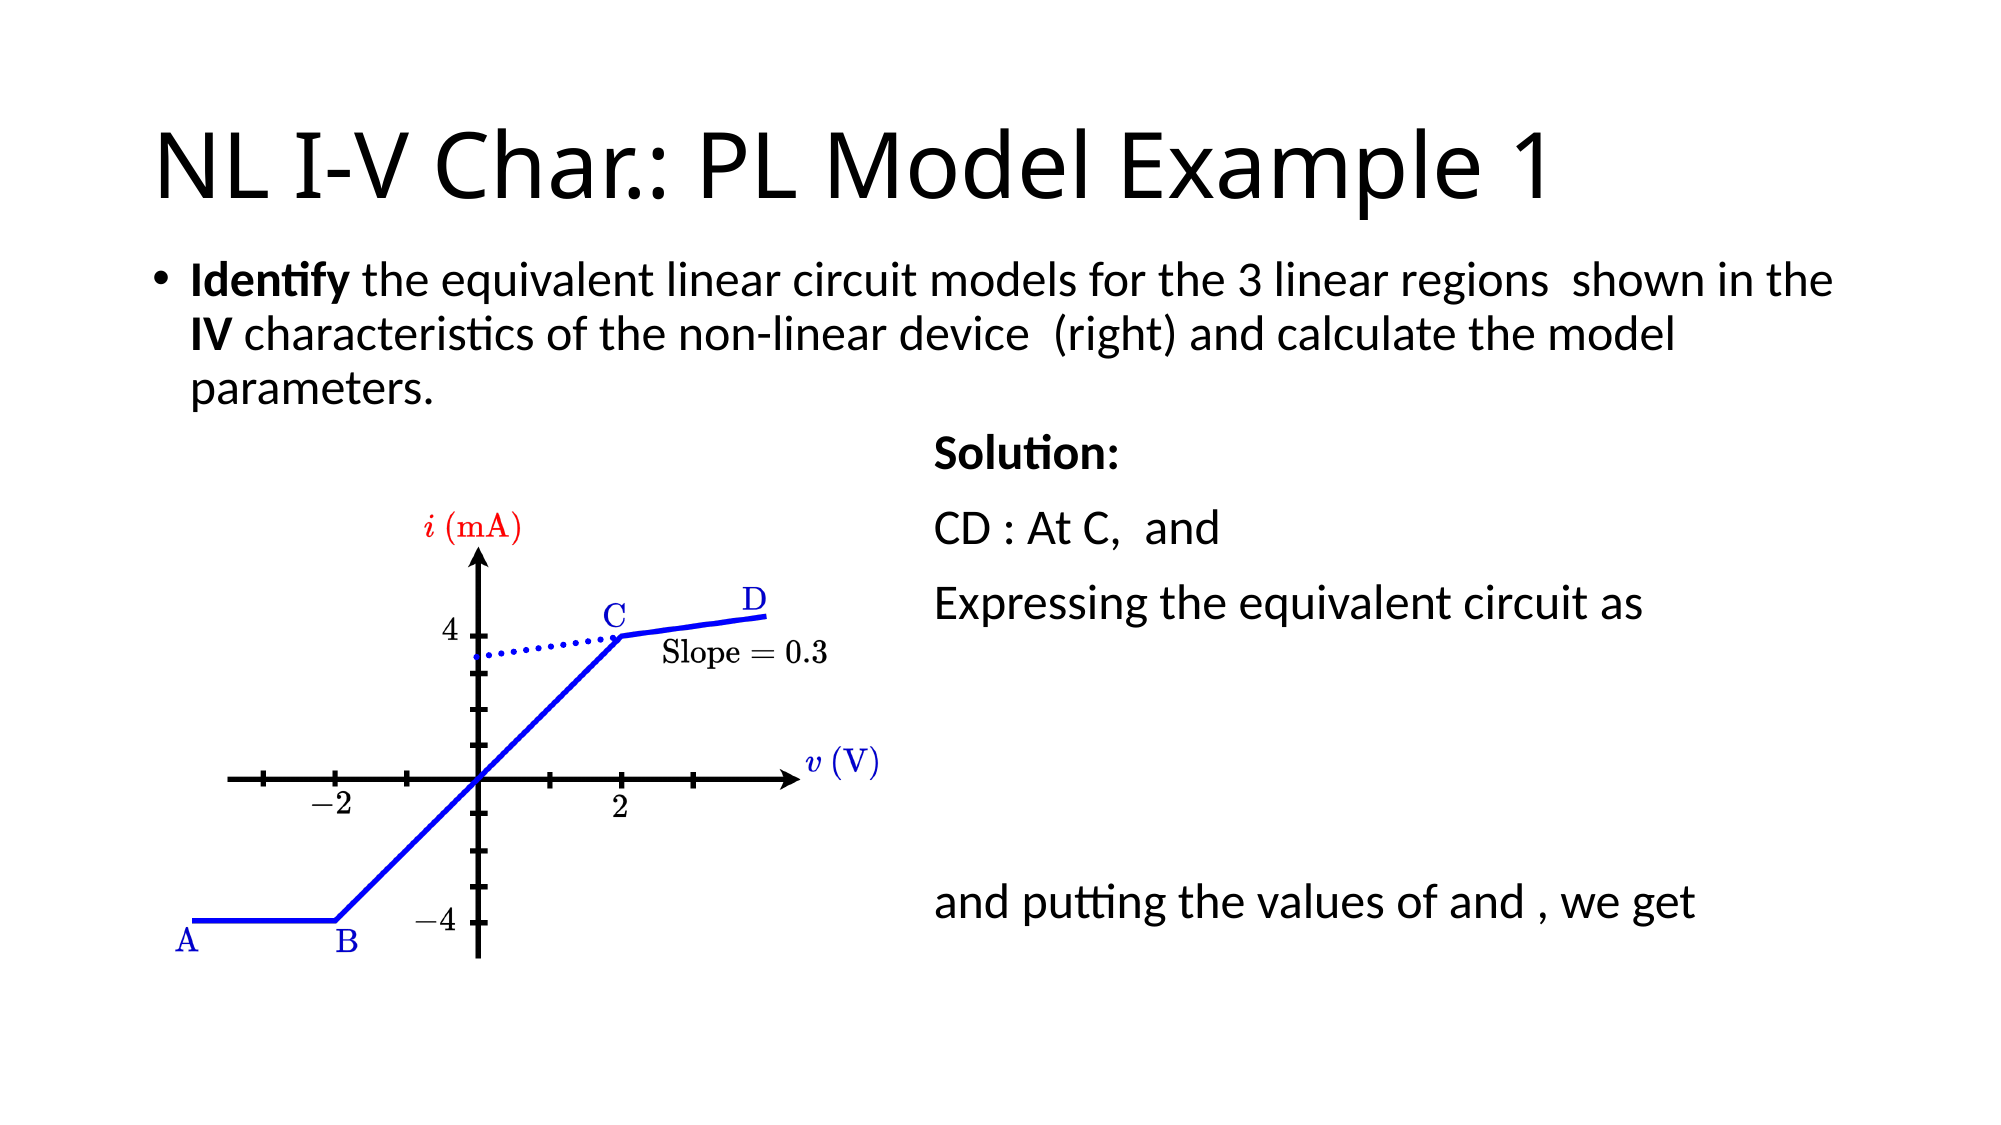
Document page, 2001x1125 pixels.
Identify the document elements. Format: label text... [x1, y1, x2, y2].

title NL I-V Char.: PL Model Example 1 [137, 59, 1889, 278]
picture [137, 463, 898, 1038]
text_box [1412, 321, 1443, 382]
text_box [476, 636, 622, 657]
